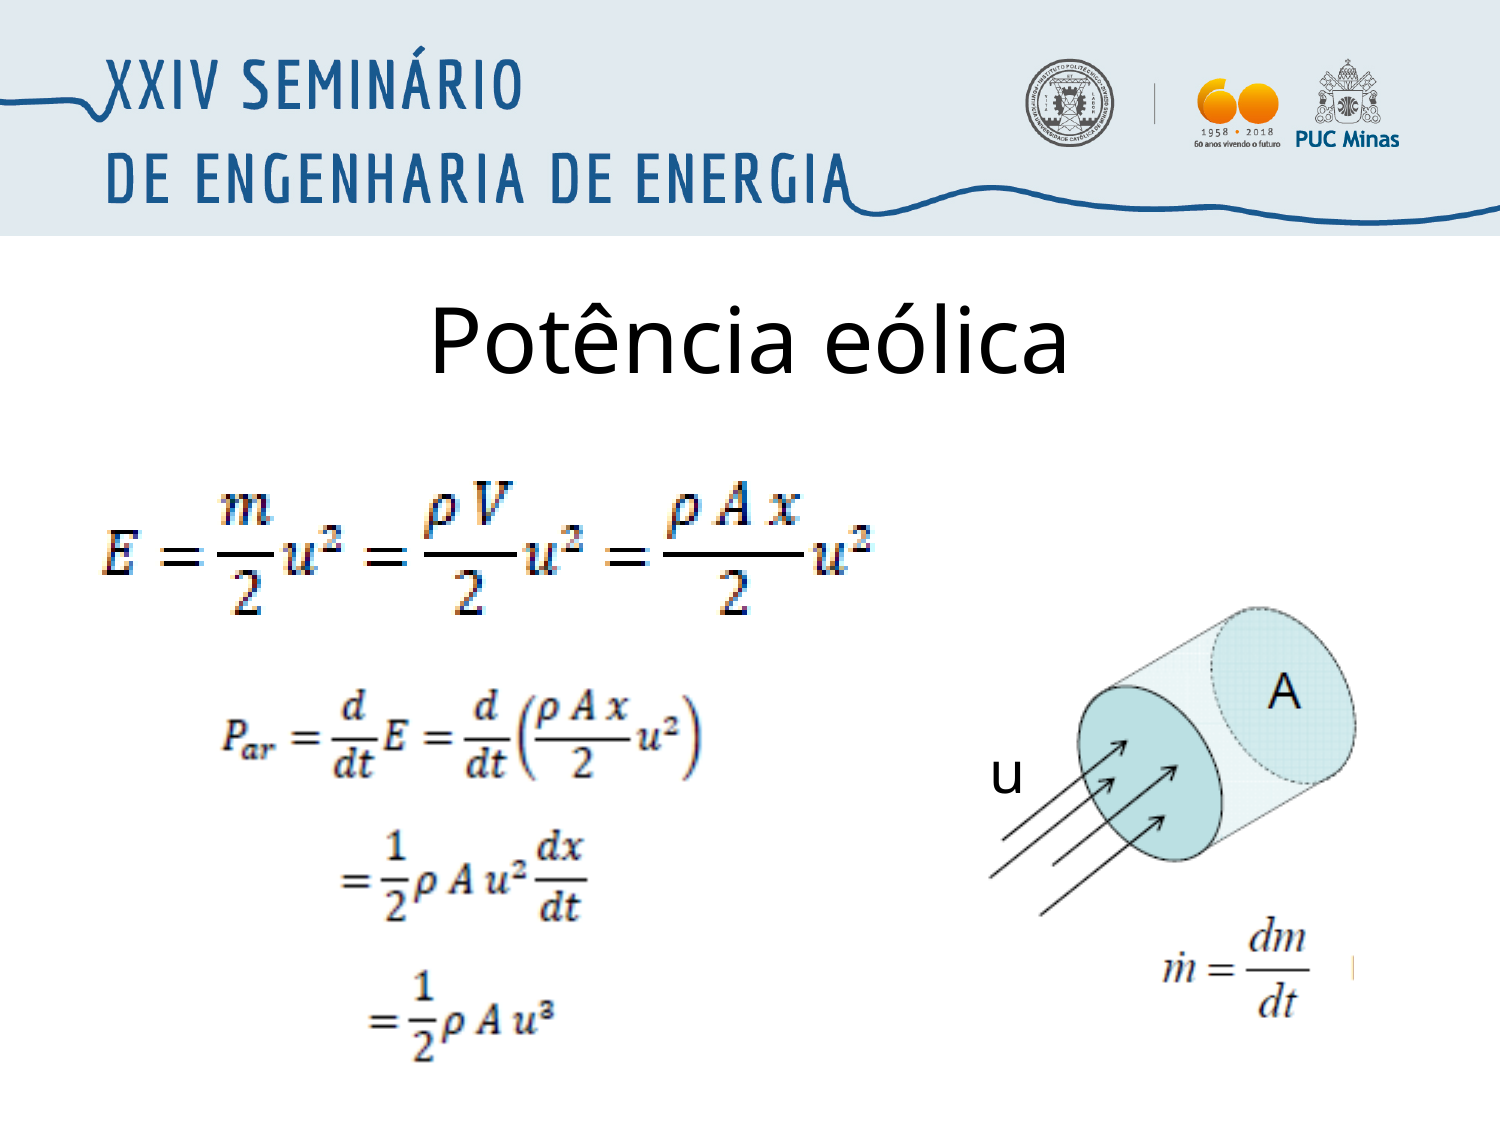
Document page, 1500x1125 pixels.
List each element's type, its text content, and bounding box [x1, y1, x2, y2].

picture [0, 0, 1500, 1125]
title Potência eólica [75, 243, 1425, 431]
